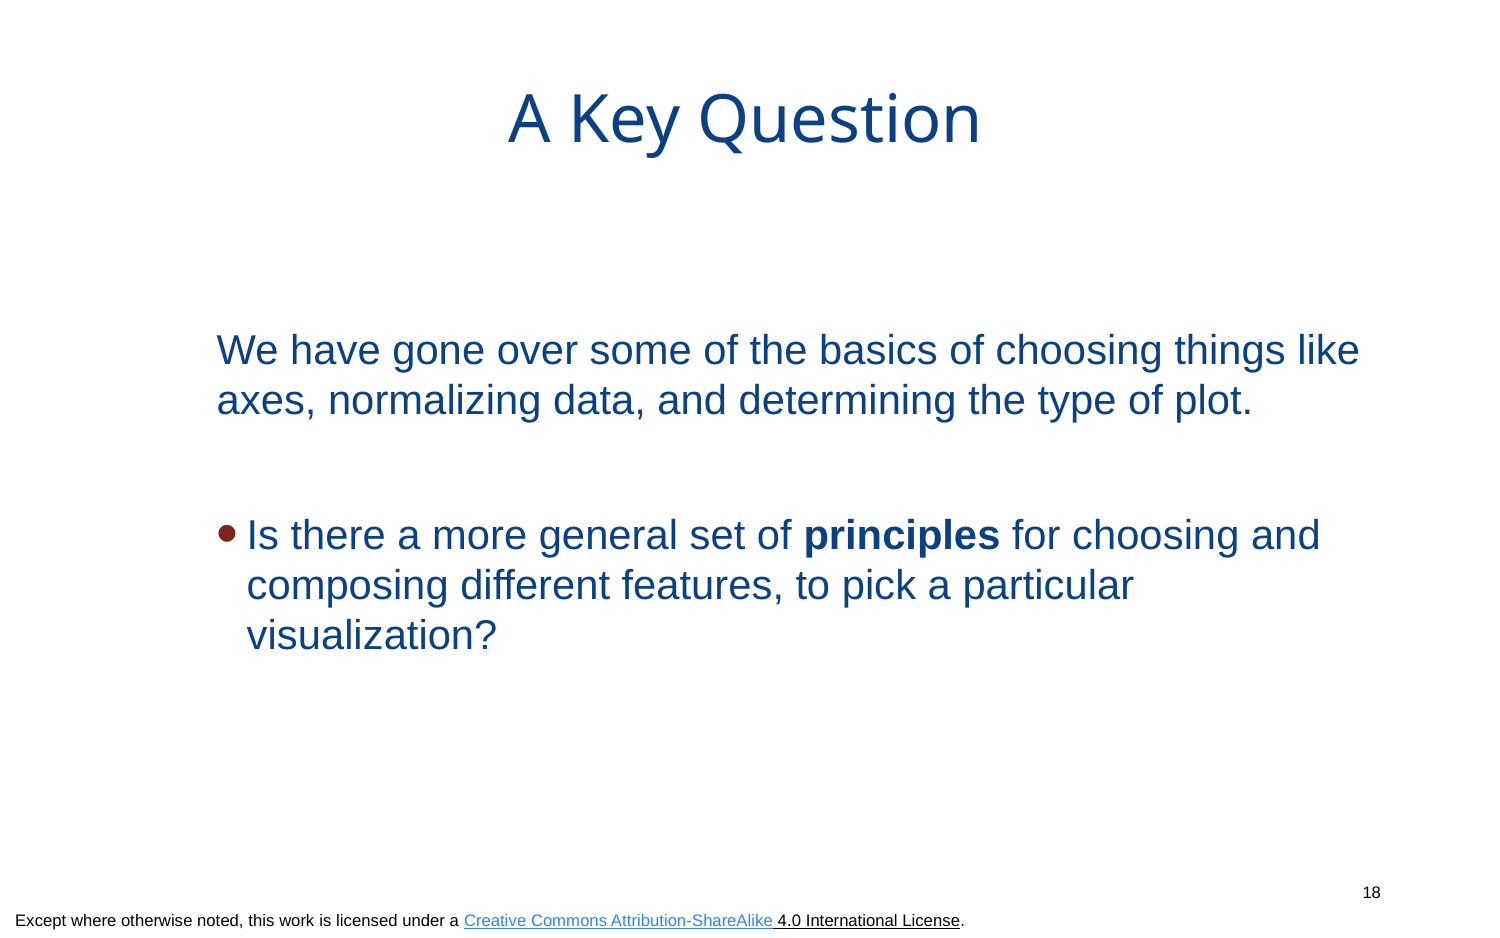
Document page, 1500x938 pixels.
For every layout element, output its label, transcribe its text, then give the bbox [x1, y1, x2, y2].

title A Key Question [77, 26, 1416, 205]
list We have gone over some of the basics of choosing things like axes, normalizing data, and determining the type of plot. Is there a more general set of principles for choosing and composing different features, to pick a particular visualization? [165, 183, 1382, 798]
slide_number 18 [1347, 866, 1416, 917]
